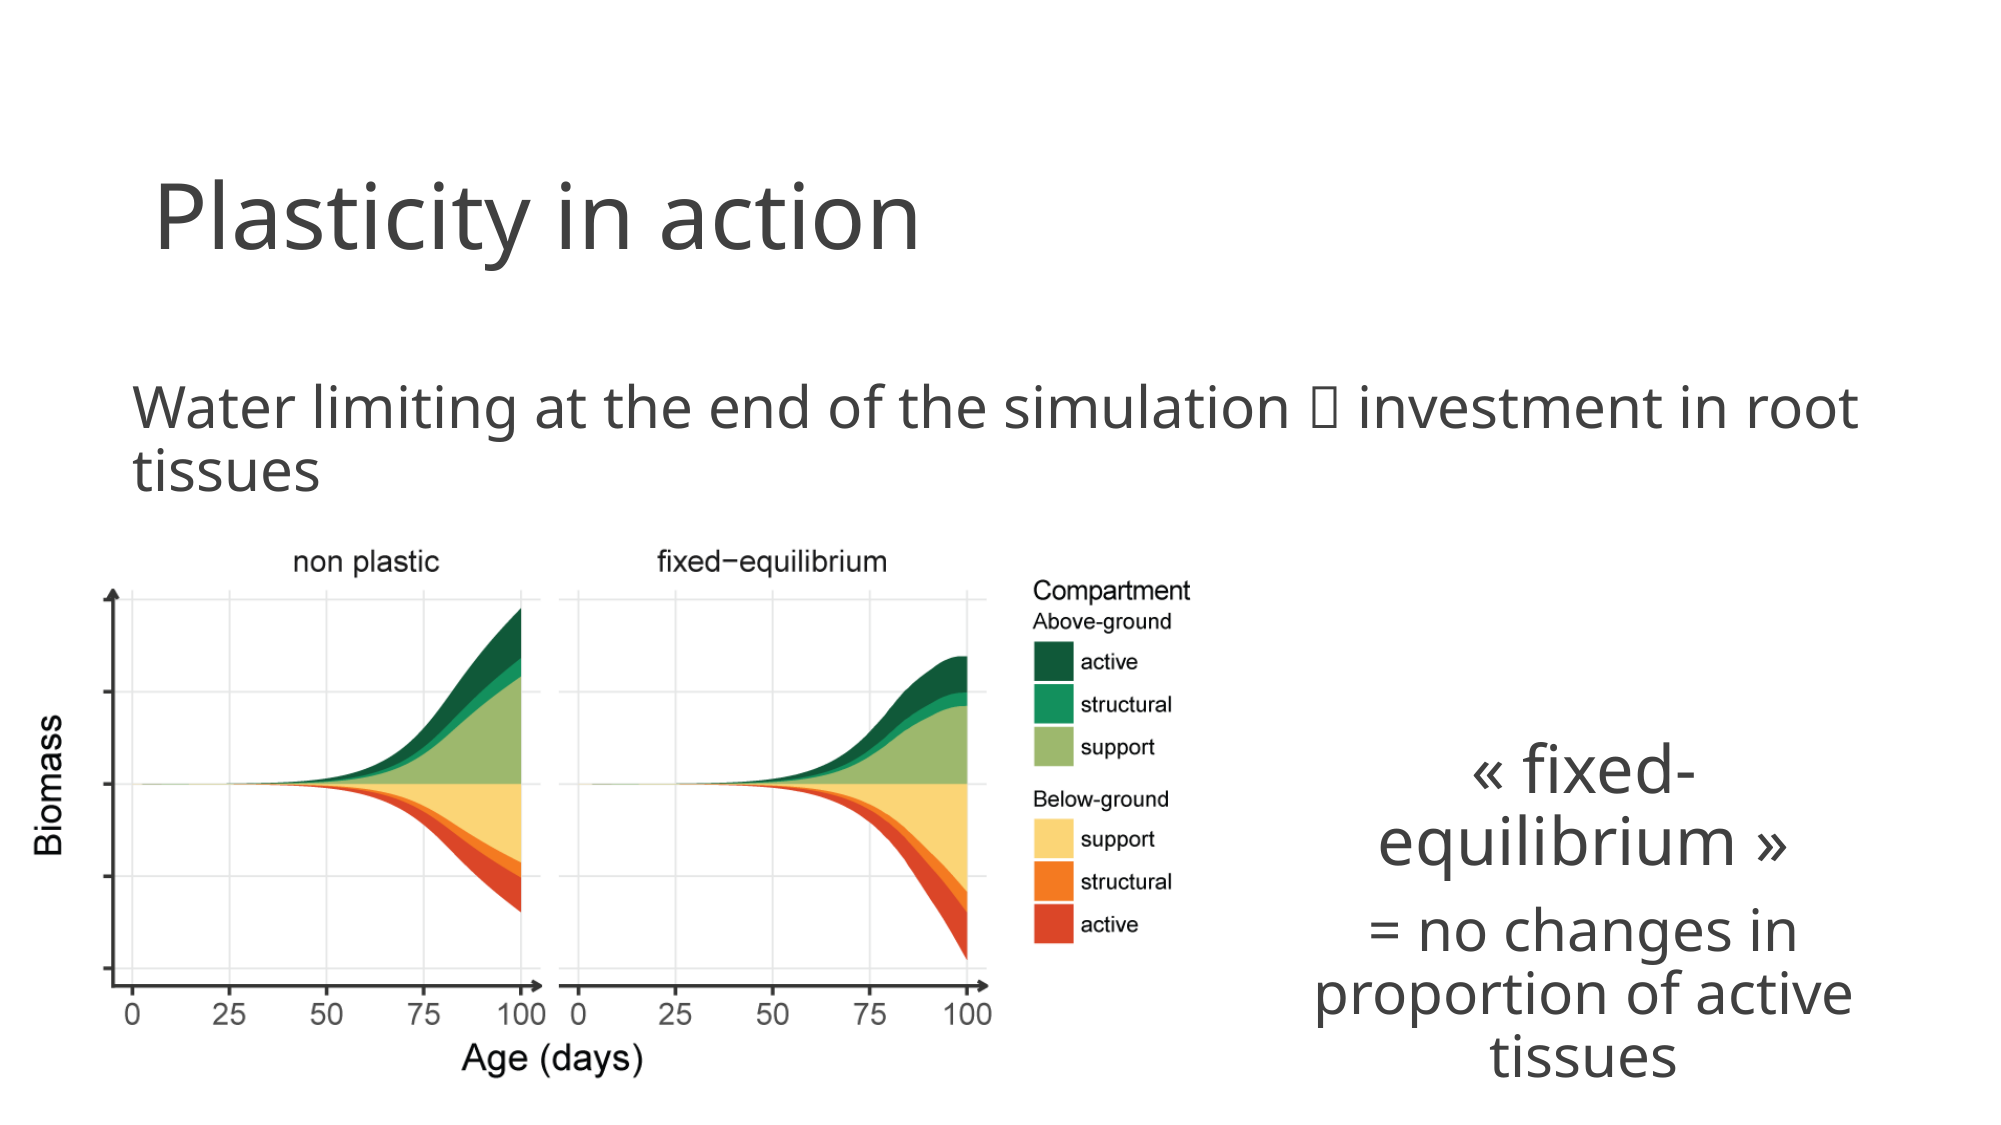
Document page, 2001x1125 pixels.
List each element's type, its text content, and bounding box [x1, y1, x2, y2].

picture [19, 531, 1277, 1091]
title Plasticity in action [137, 59, 1863, 278]
list Water limiting at the end of the simulation  investment in root tissues [117, 370, 1949, 516]
text_box « fixed-equilibrium » = no changes in proportion of active tissues [1276, 728, 1892, 1098]
